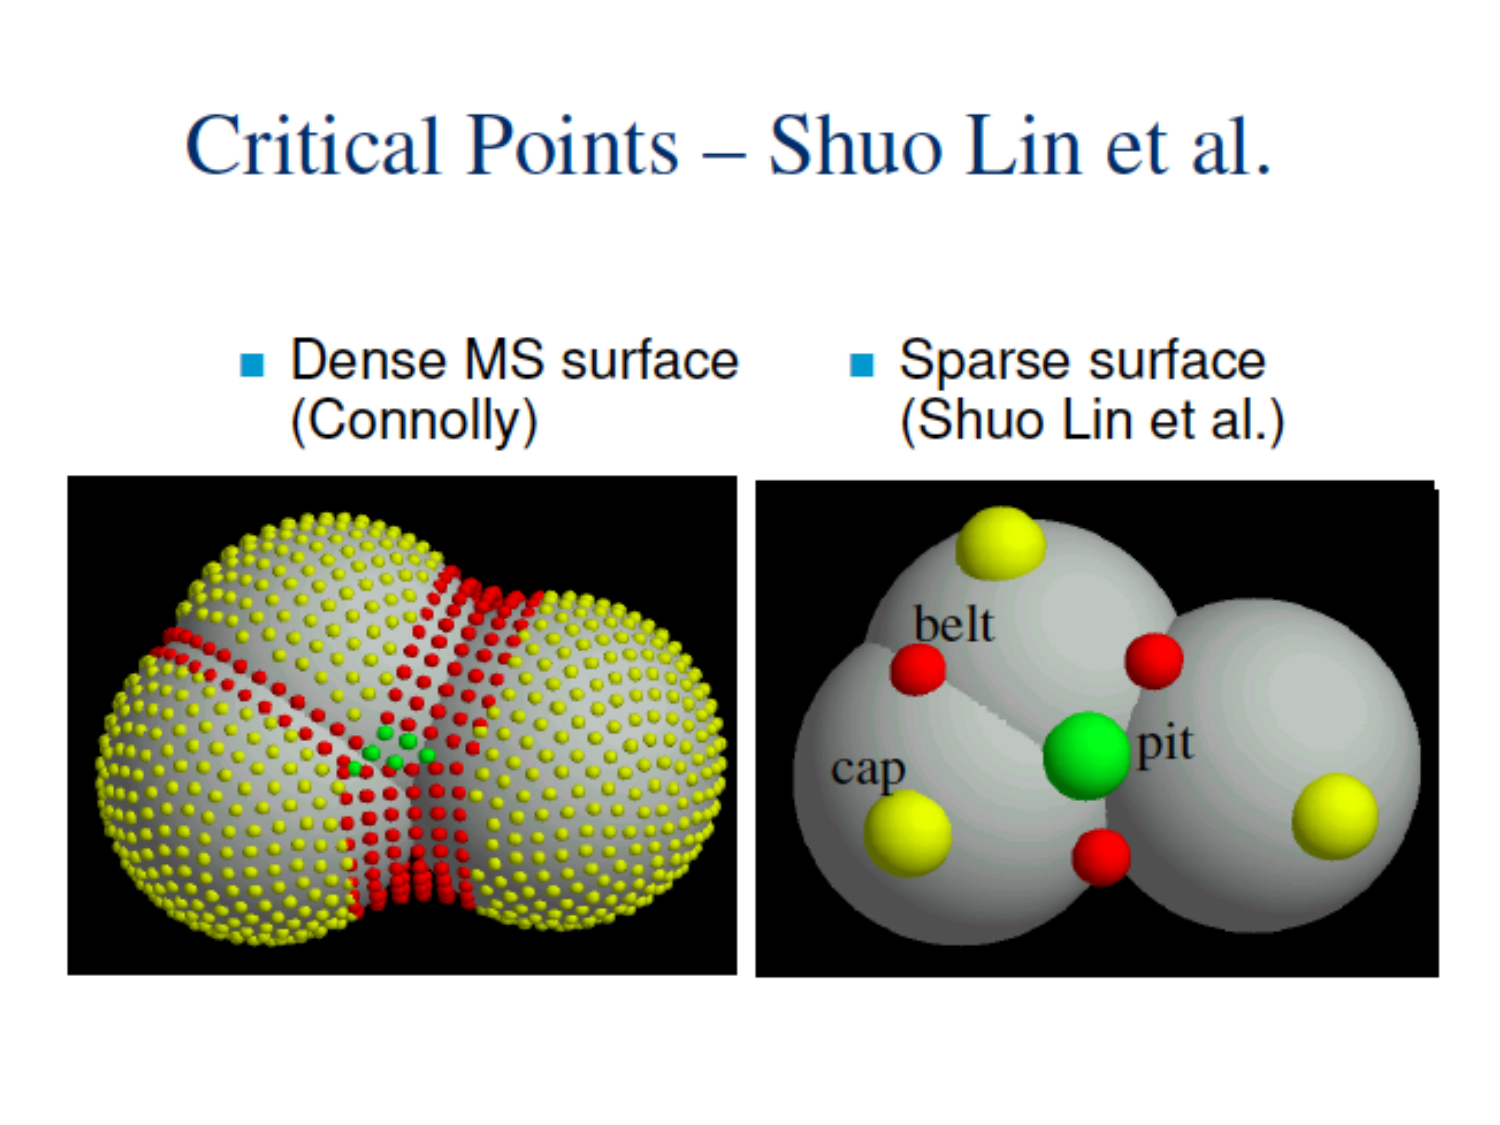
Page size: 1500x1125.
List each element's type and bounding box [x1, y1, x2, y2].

list [0, 62, 1500, 1038]
